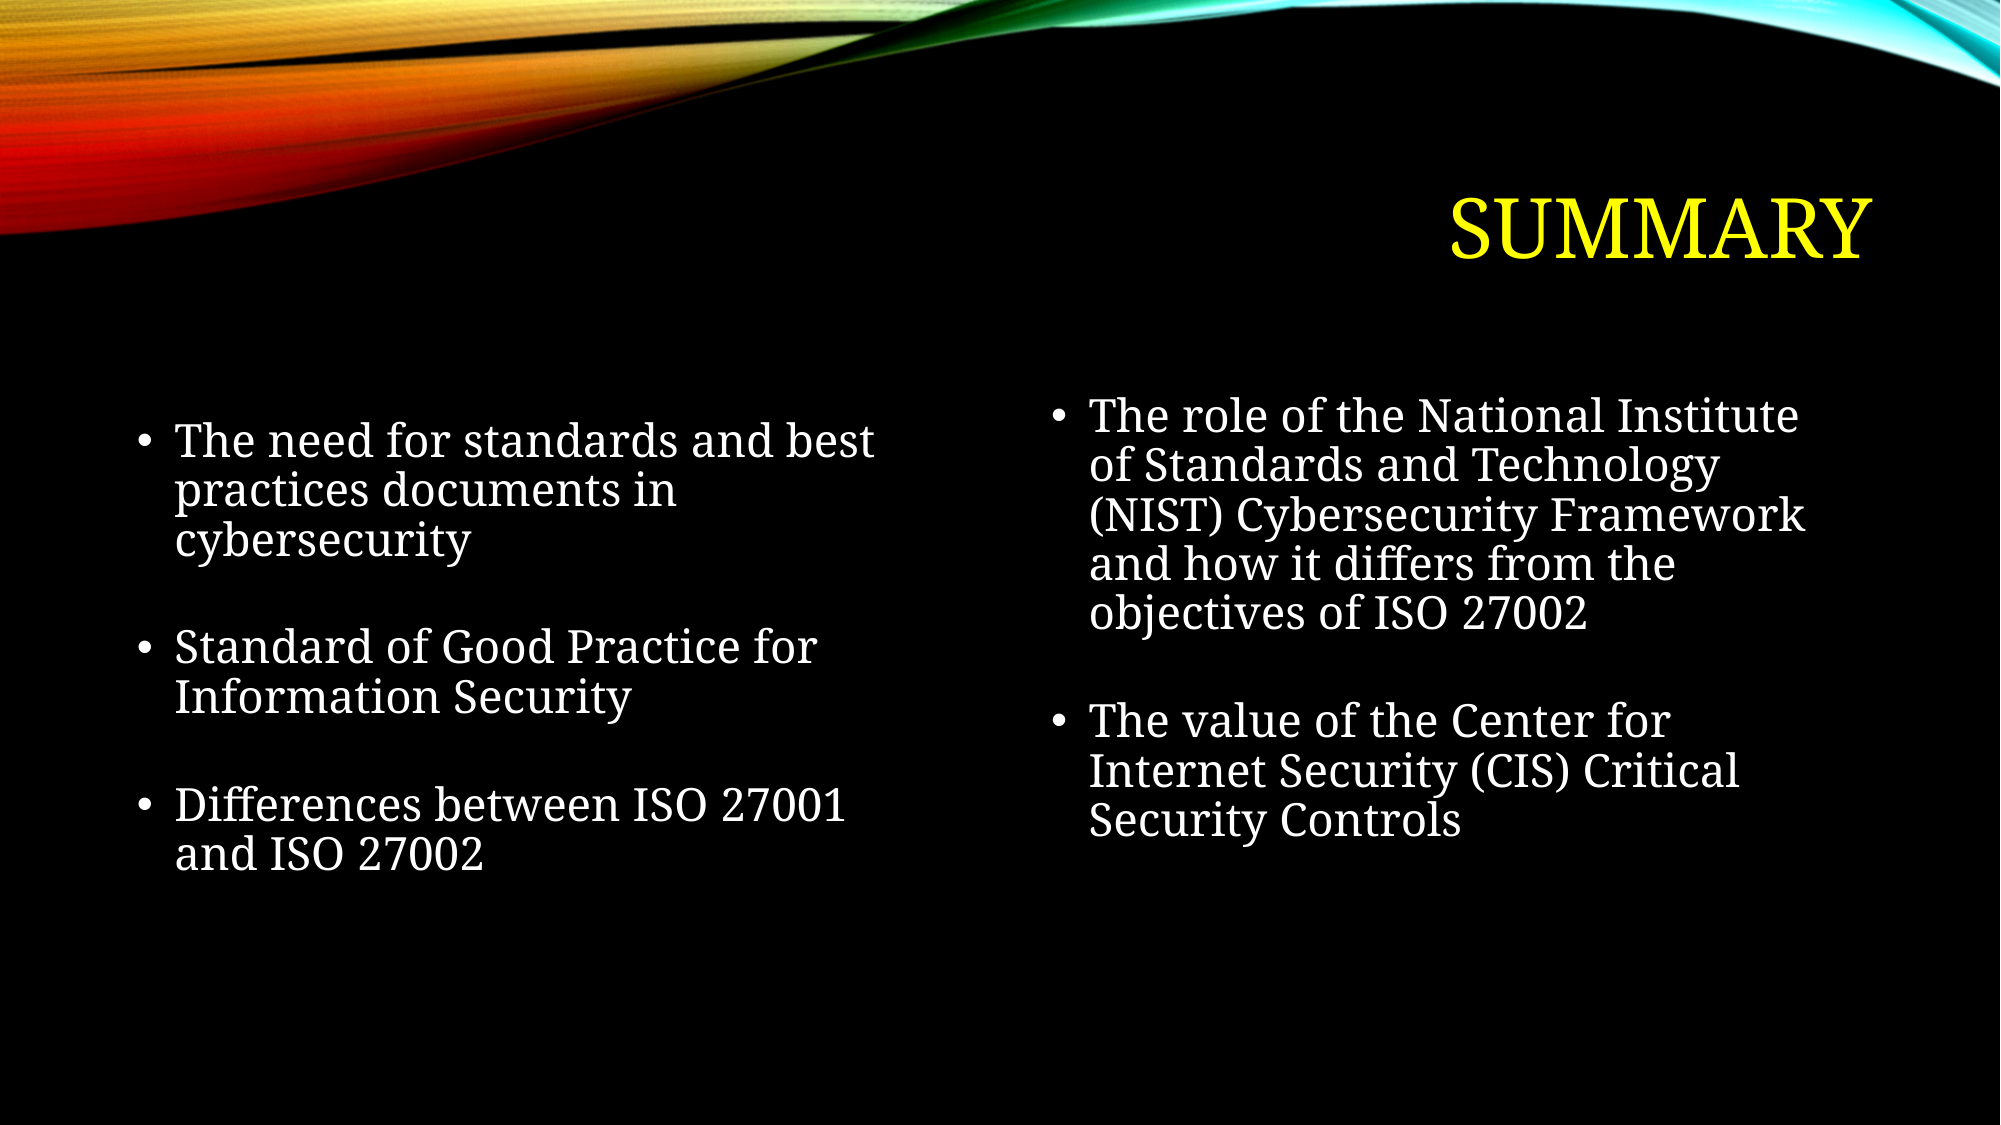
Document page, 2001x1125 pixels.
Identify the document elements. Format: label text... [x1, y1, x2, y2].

list The need for standards and best practices documents in cybersecurity Standard of Good Practice for Information Security Differences between ISO 27001 and ISO 27002 [121, 410, 941, 1021]
picture [0, 0, 2000, 237]
list The role of the National Institute of Standards and Technology (NIST) Cybersecurity Framework and how it differs from the objectives of ISO 27002 The value of the Center for Internet Security (CIS) Critical Security Controls [1035, 385, 1824, 1046]
title summary [474, 125, 1888, 338]
